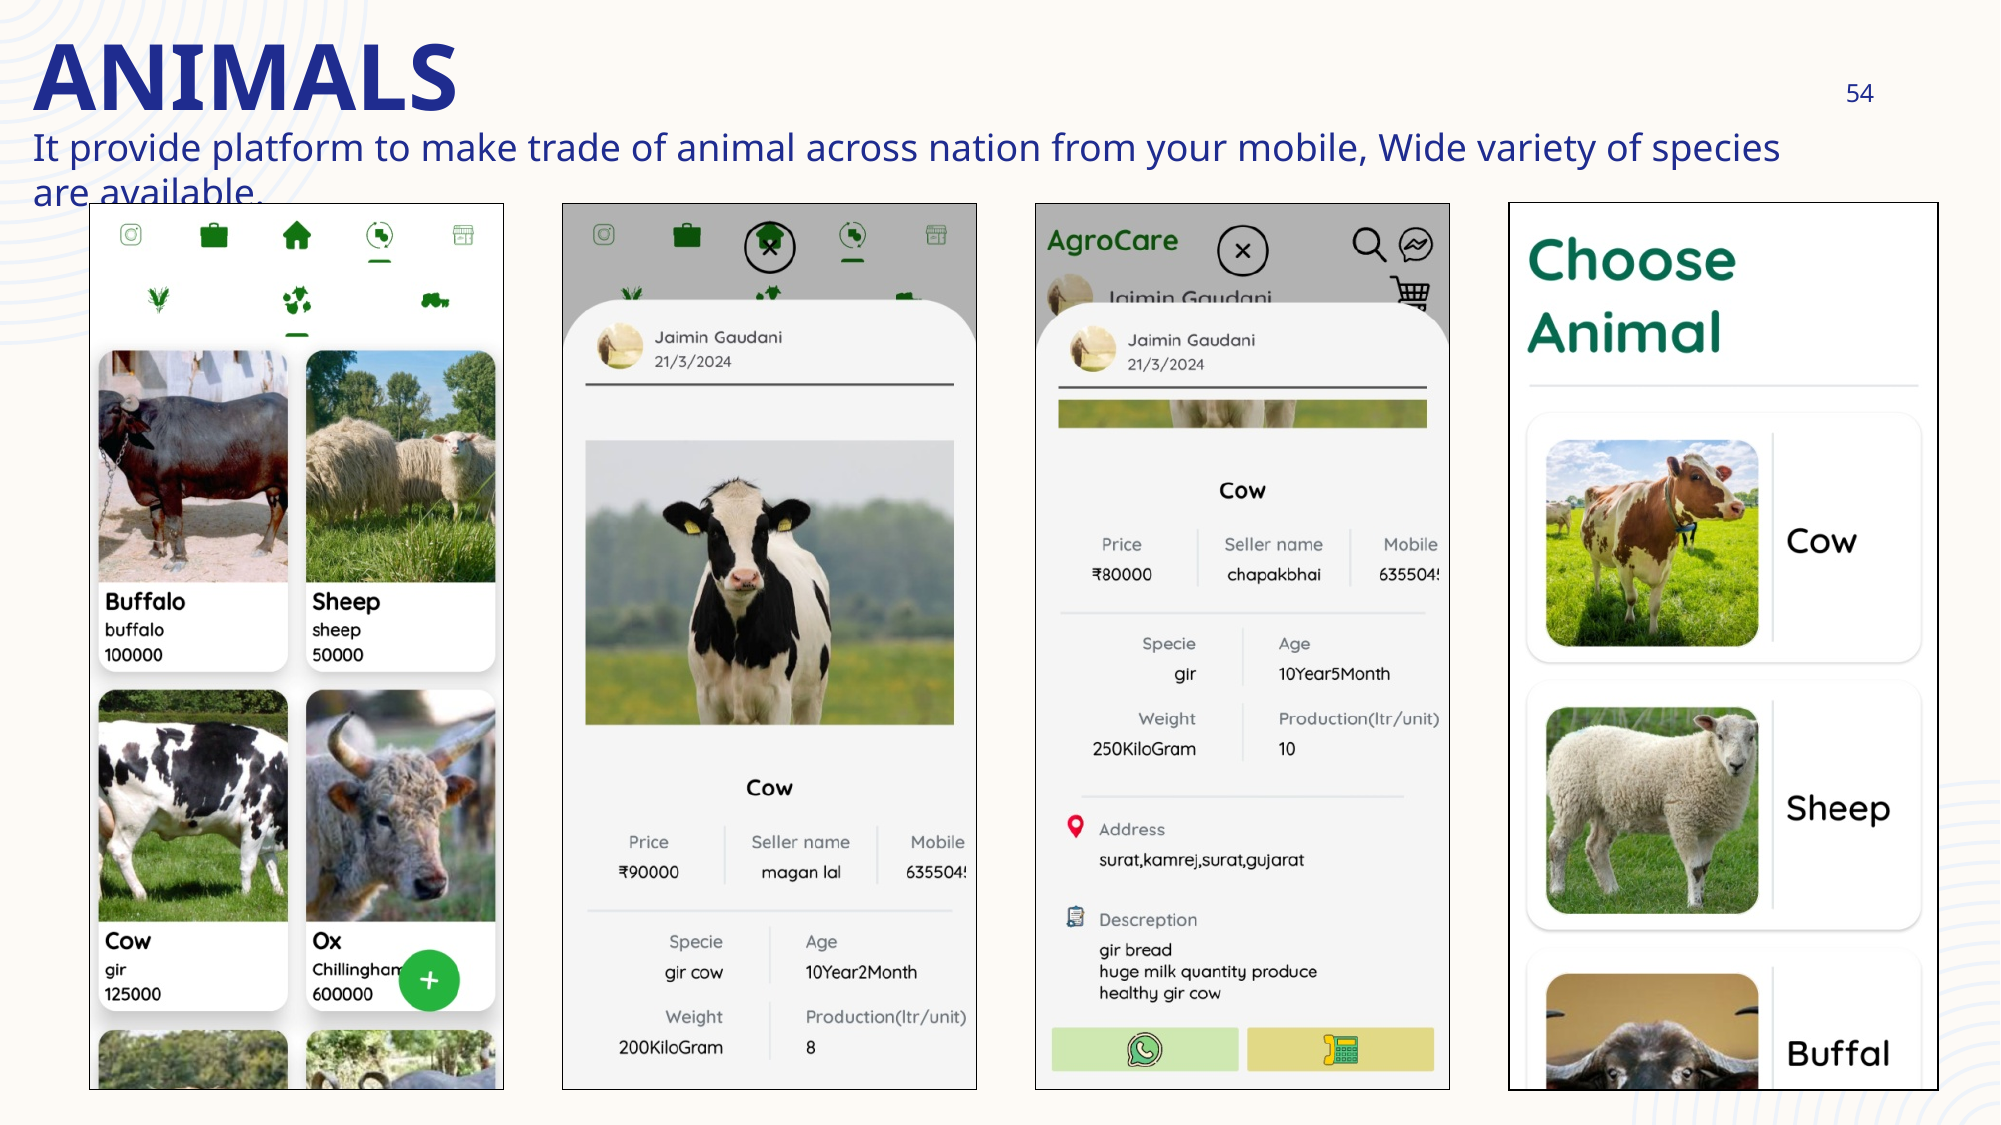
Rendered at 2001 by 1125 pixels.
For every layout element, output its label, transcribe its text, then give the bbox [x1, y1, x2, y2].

text_box It provide platform to make trade of animal across nation from your mobile, Wide variety of species are available. [18, 116, 1841, 222]
title ANIMALS [18, 14, 1275, 116]
picture [1035, 203, 1450, 1090]
picture [1509, 203, 1938, 1090]
picture [89, 203, 504, 1090]
slide_number 54 [1712, 75, 1875, 116]
picture [562, 203, 976, 1090]
